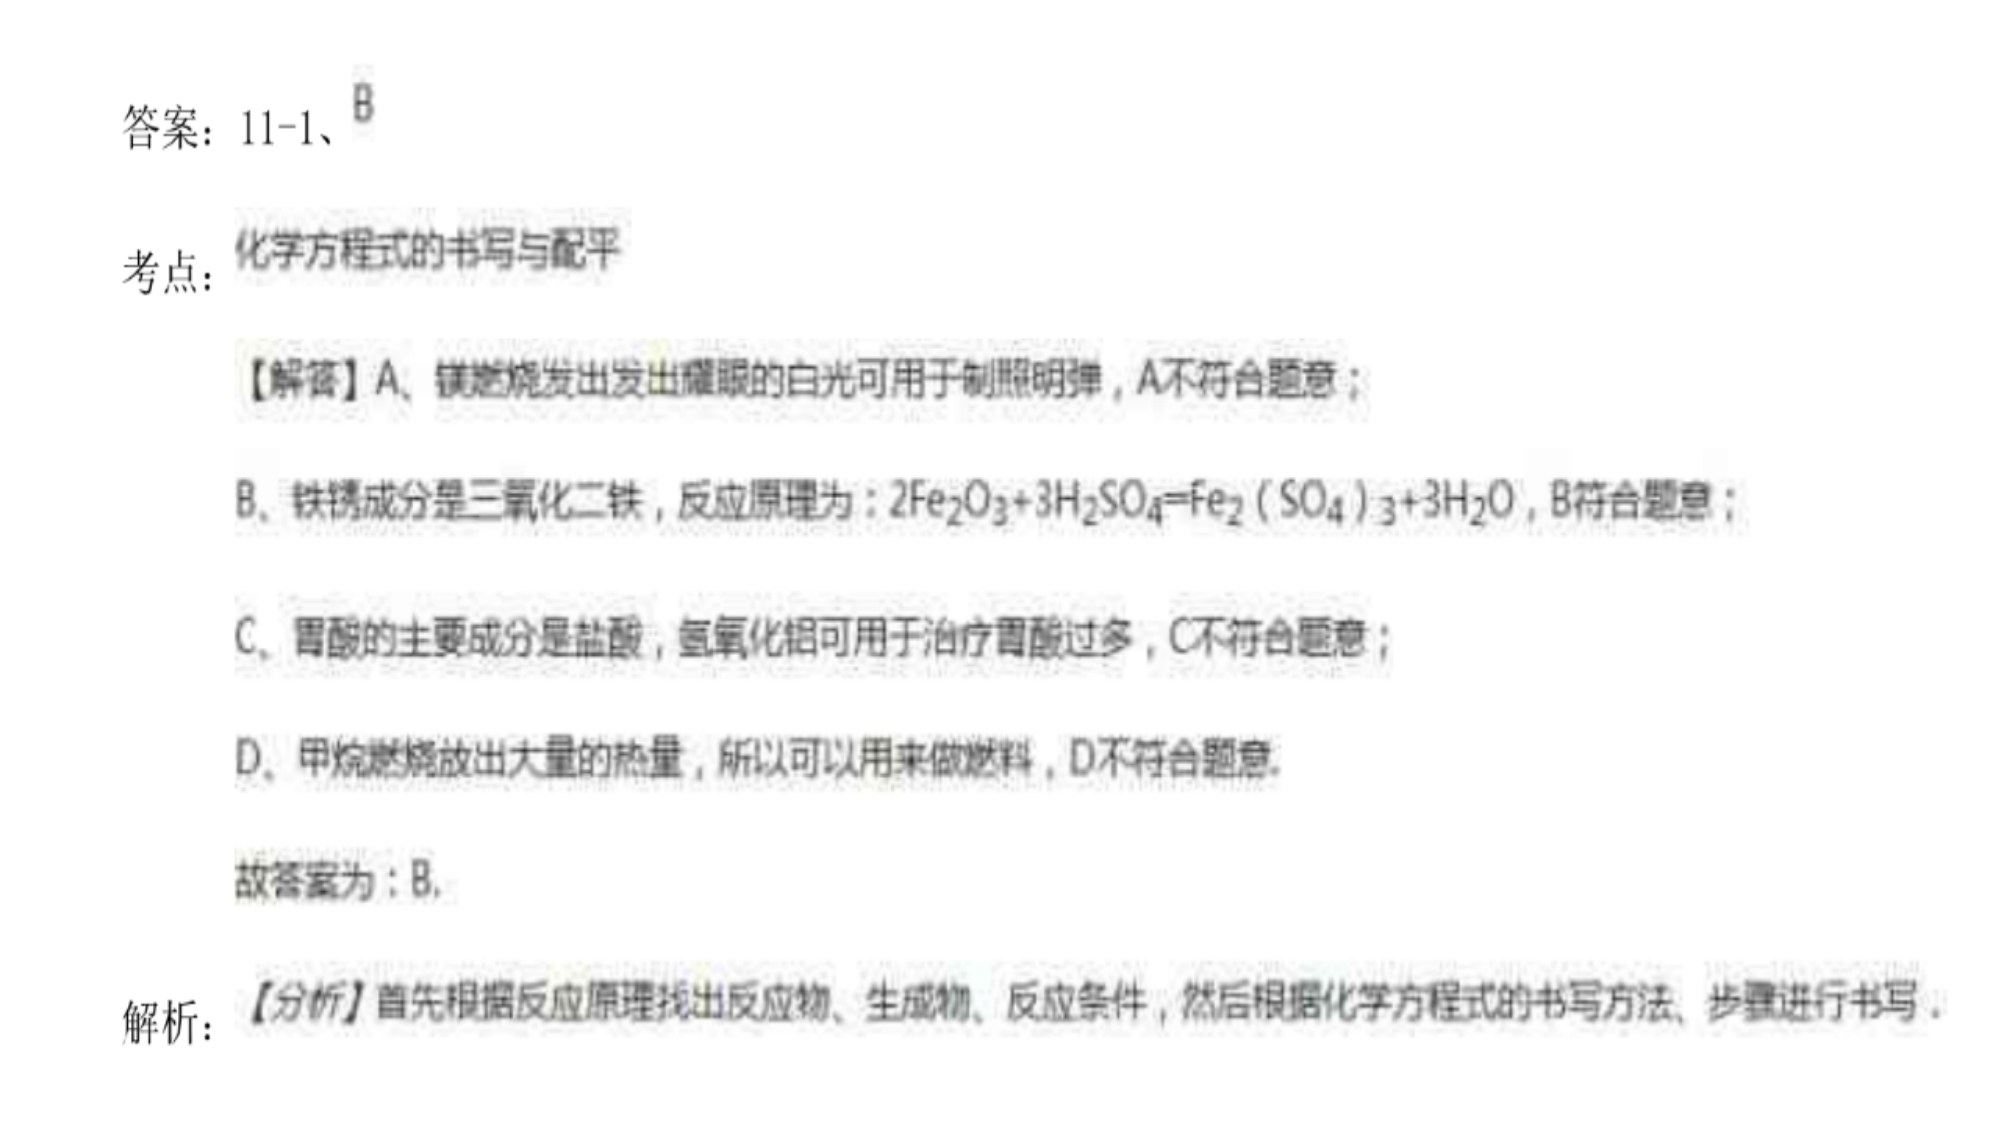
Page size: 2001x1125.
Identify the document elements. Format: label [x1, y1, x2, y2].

picture [52, 63, 1948, 1064]
